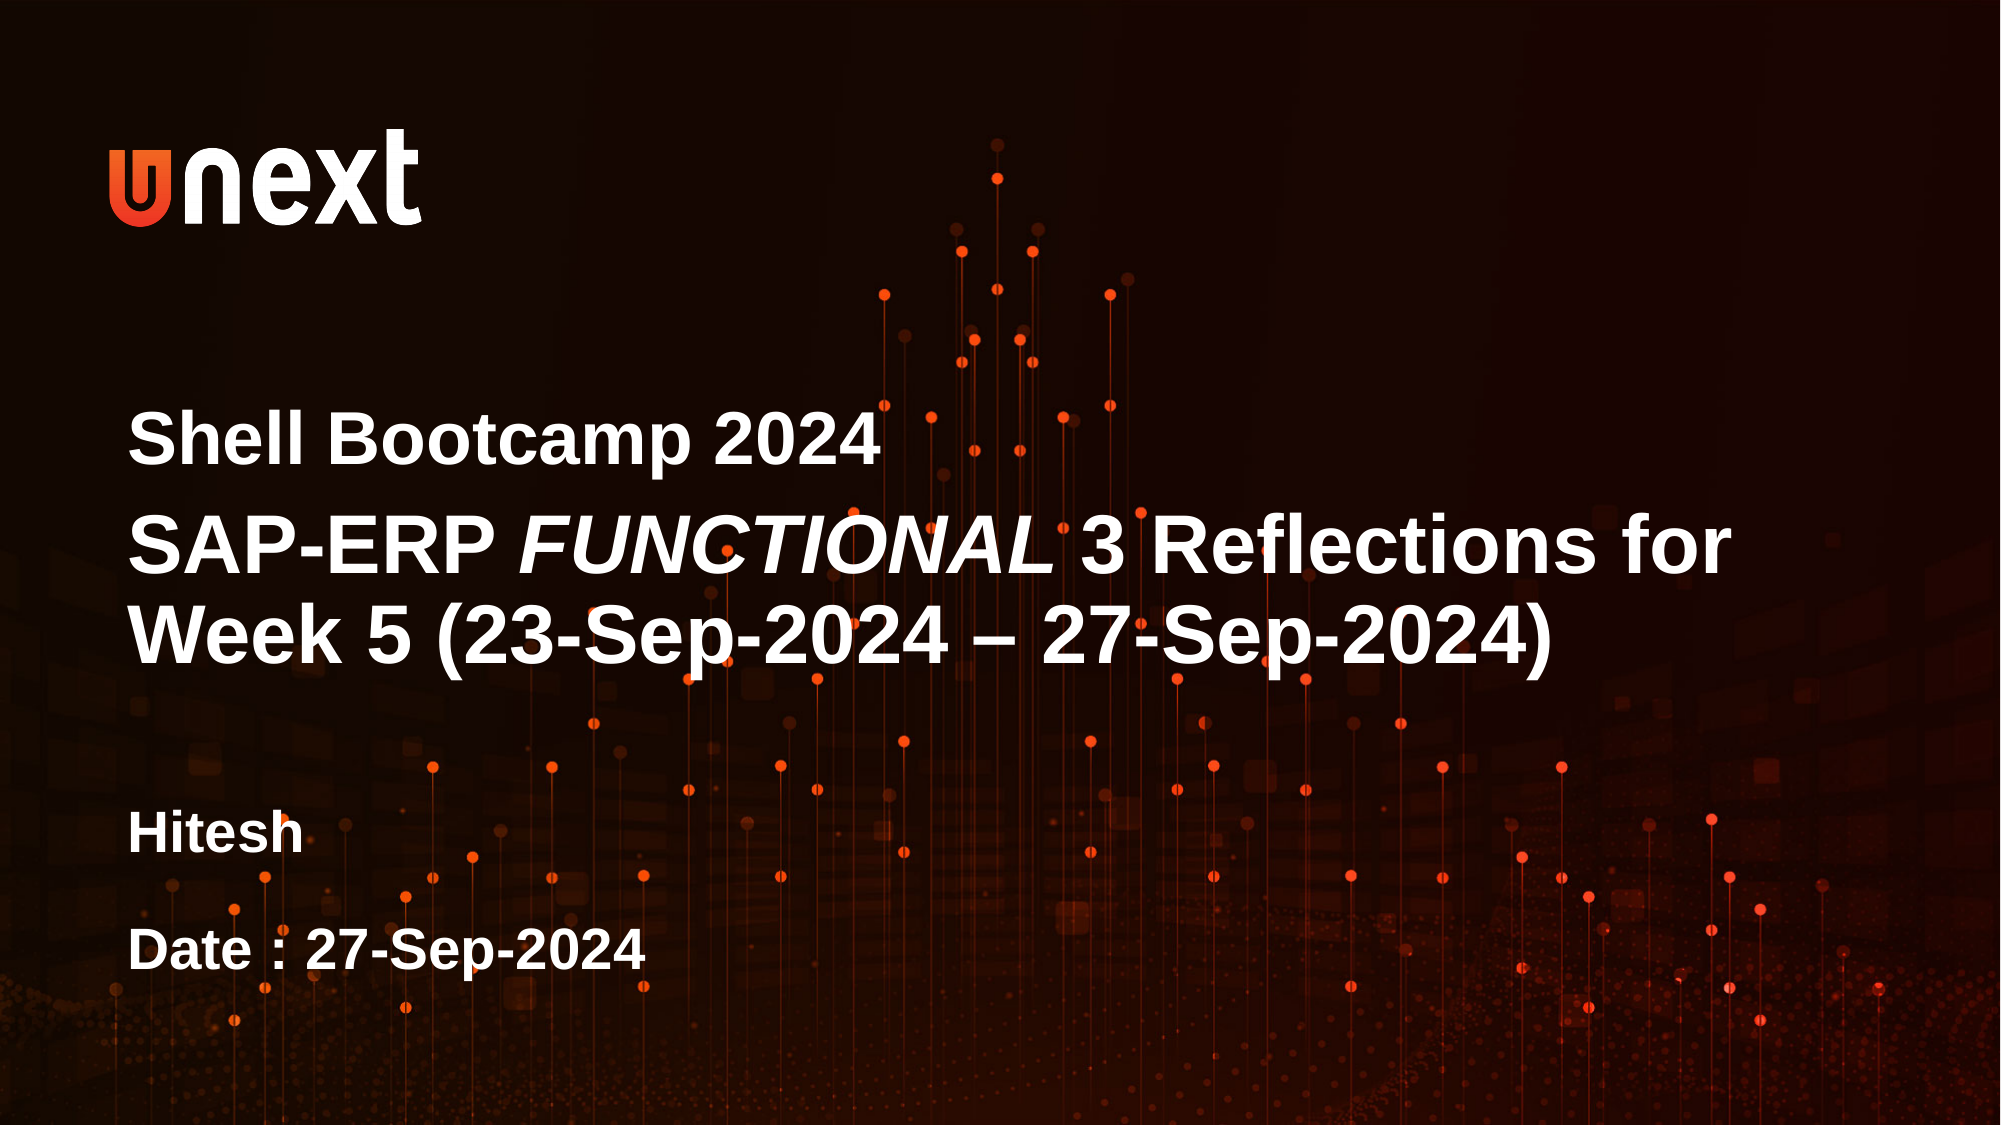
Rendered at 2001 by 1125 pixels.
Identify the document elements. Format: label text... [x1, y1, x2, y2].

list Shell Bootcamp 2024 SAP-ERP FUNCTIONAL 3 Reflections for Week 5 (23-Sep-2024 – 27-Sep-2024) [112, 36, 1839, 690]
text_box Hitesh [112, 786, 1474, 872]
text_box Date : 27-Sep-2024 [112, 903, 1338, 989]
picture [0, 0, 2001, 1125]
